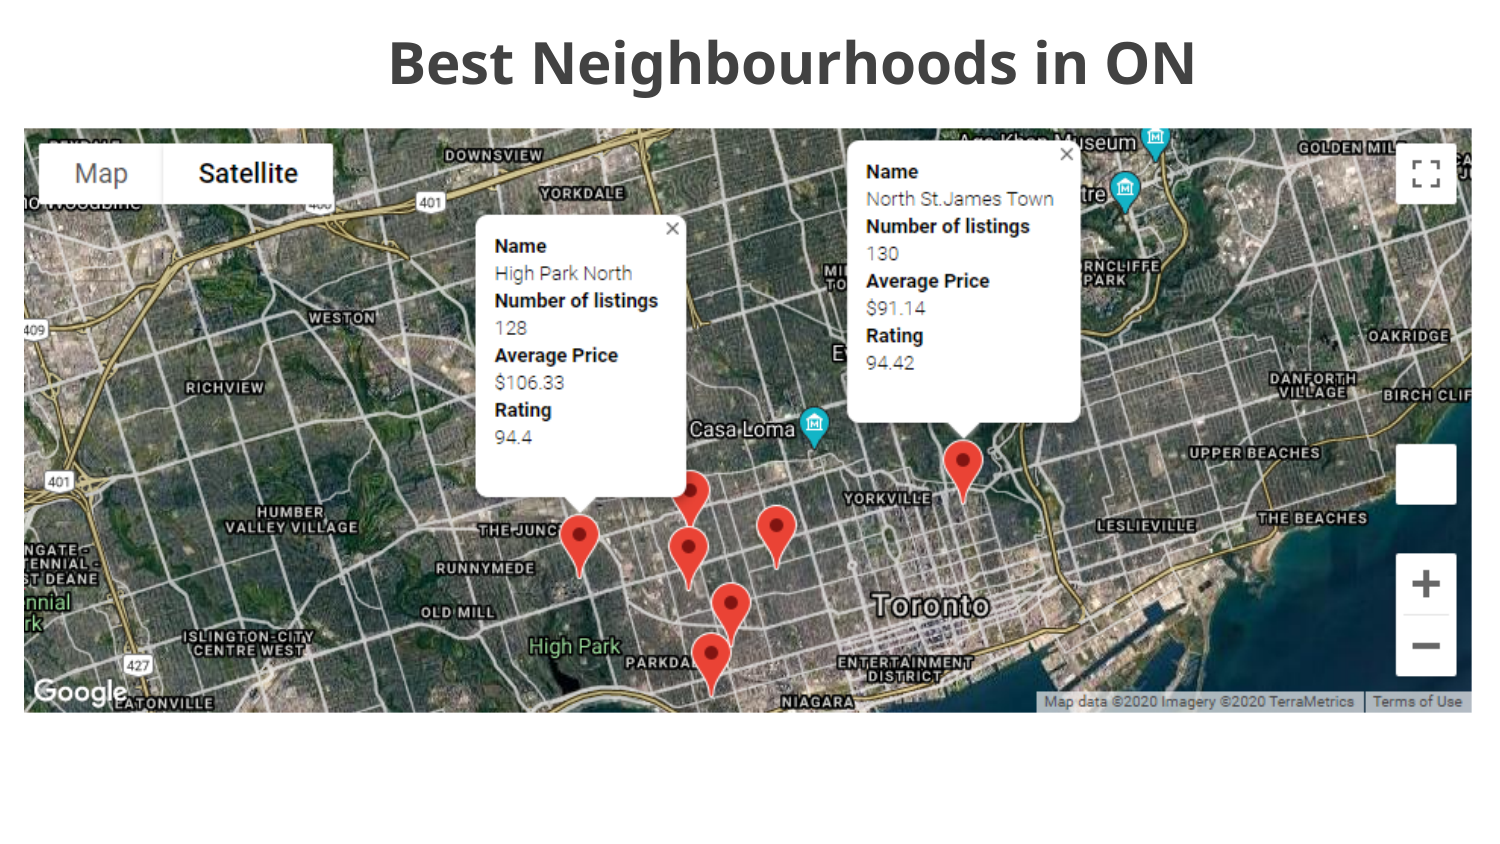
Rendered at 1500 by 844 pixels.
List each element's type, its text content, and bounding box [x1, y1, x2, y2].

title Best Neighbourhoods in ON [216, 10, 1370, 124]
picture [24, 127, 1476, 717]
